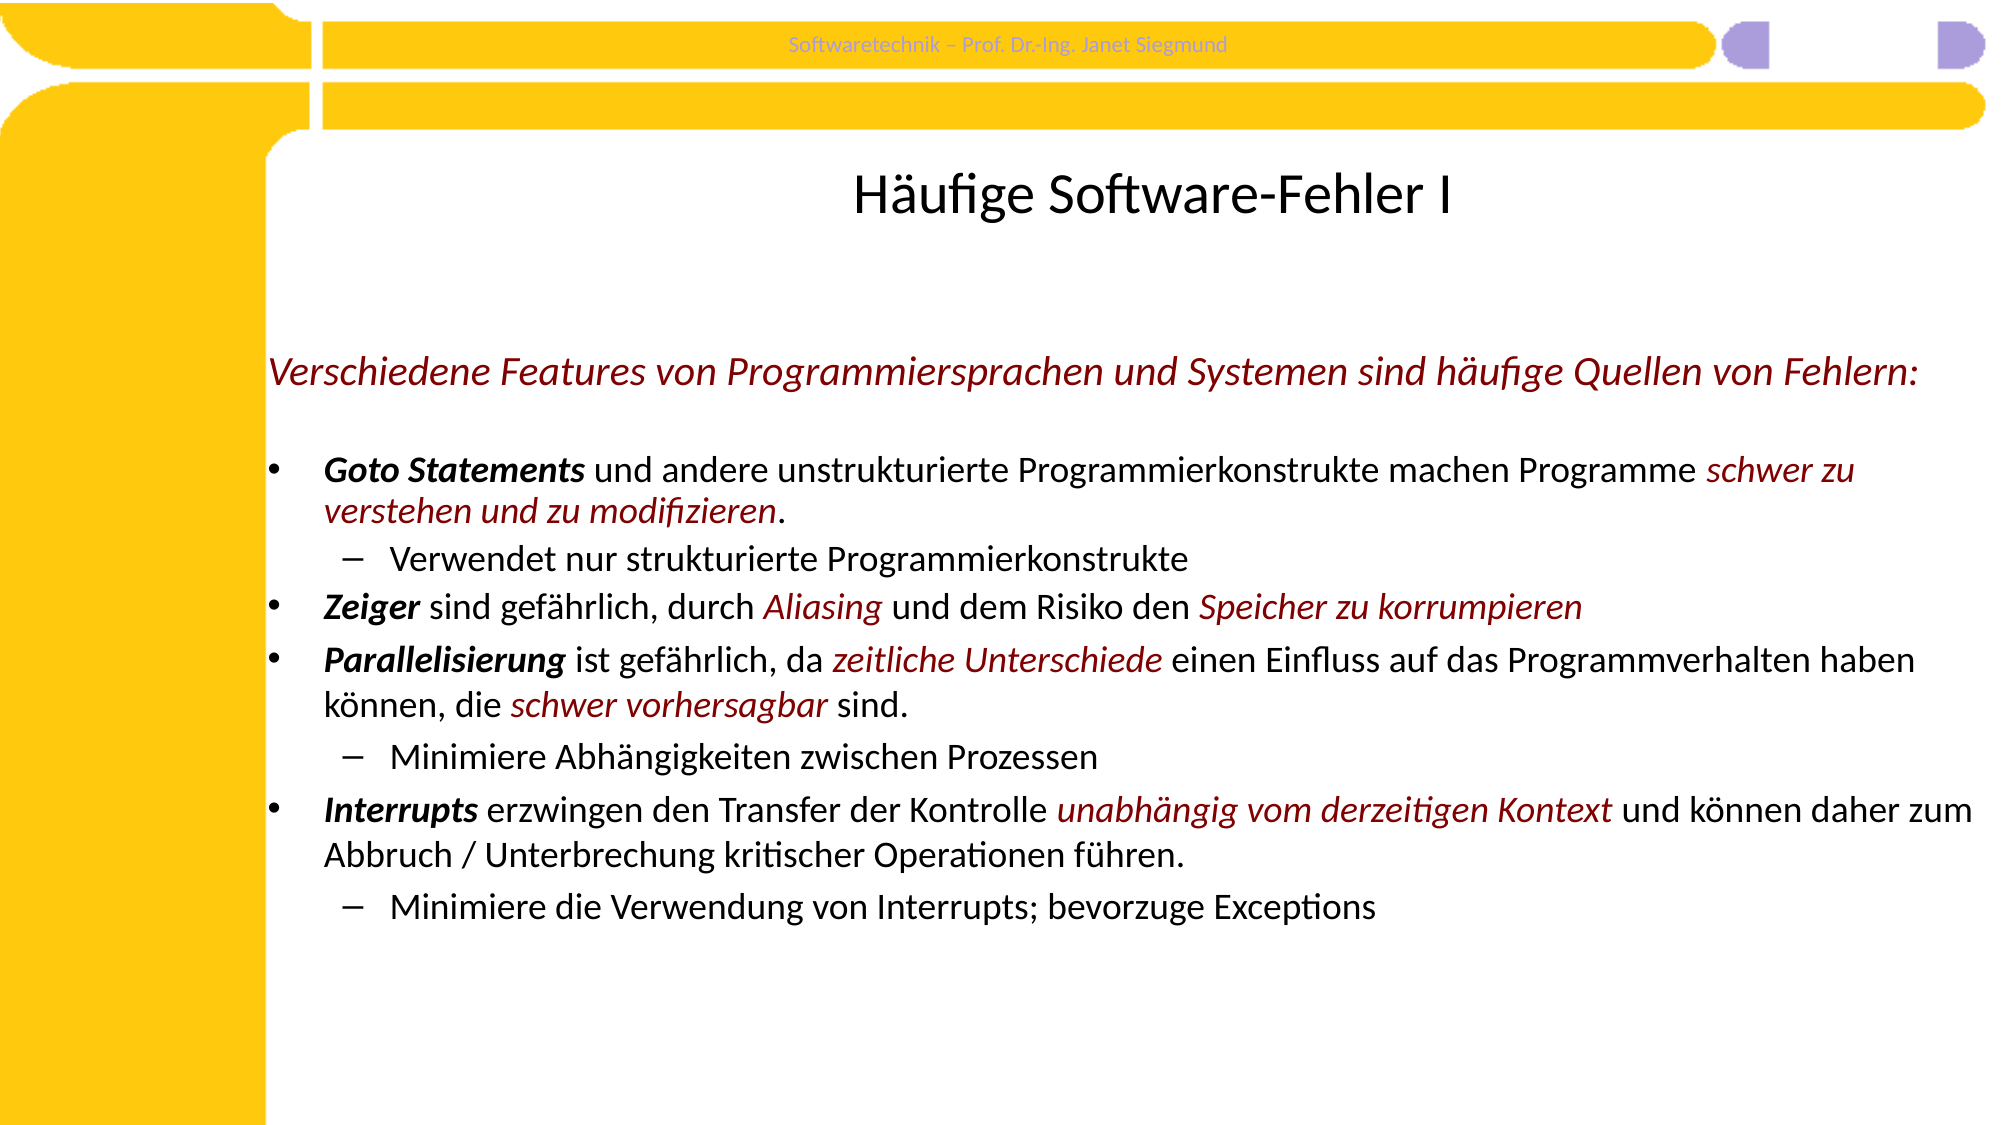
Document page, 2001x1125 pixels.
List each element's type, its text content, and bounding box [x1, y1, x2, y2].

title Häufige Software-Fehler I [350, 137, 1957, 243]
list Verschiedene Features von Programmiersprachen und Systemen sind häufige Quellen von Fehlern: Goto Statements und andere unstrukturierte Programmierkonstrukte machen Programme schwer zu verstehen und zu modifizieren. Verwendet nur strukturierte Programmierkonstrukte Zeiger sind gefährlich, durch Aliasing und dem Risiko den Speicher zu korrumpieren Parallelisierung ist gefährlich, da zeitliche Unterschiede einen Einfluss auf das Programmverhalten haben können, die schwer vorhersagbar sind. Minimiere Abhängigkeiten zwischen Prozessen Interrupts erzwingen den Transfer der Kontrolle unabhängig vom derzeitigen Kontext und können daher zum Abbruch / Unterbrechung kritischer Operationen führen. Minimiere die Verwendung von Interrupts; bevorzuge Exceptions [267, 349, 1993, 1104]
picture [0, 3, 1999, 1125]
